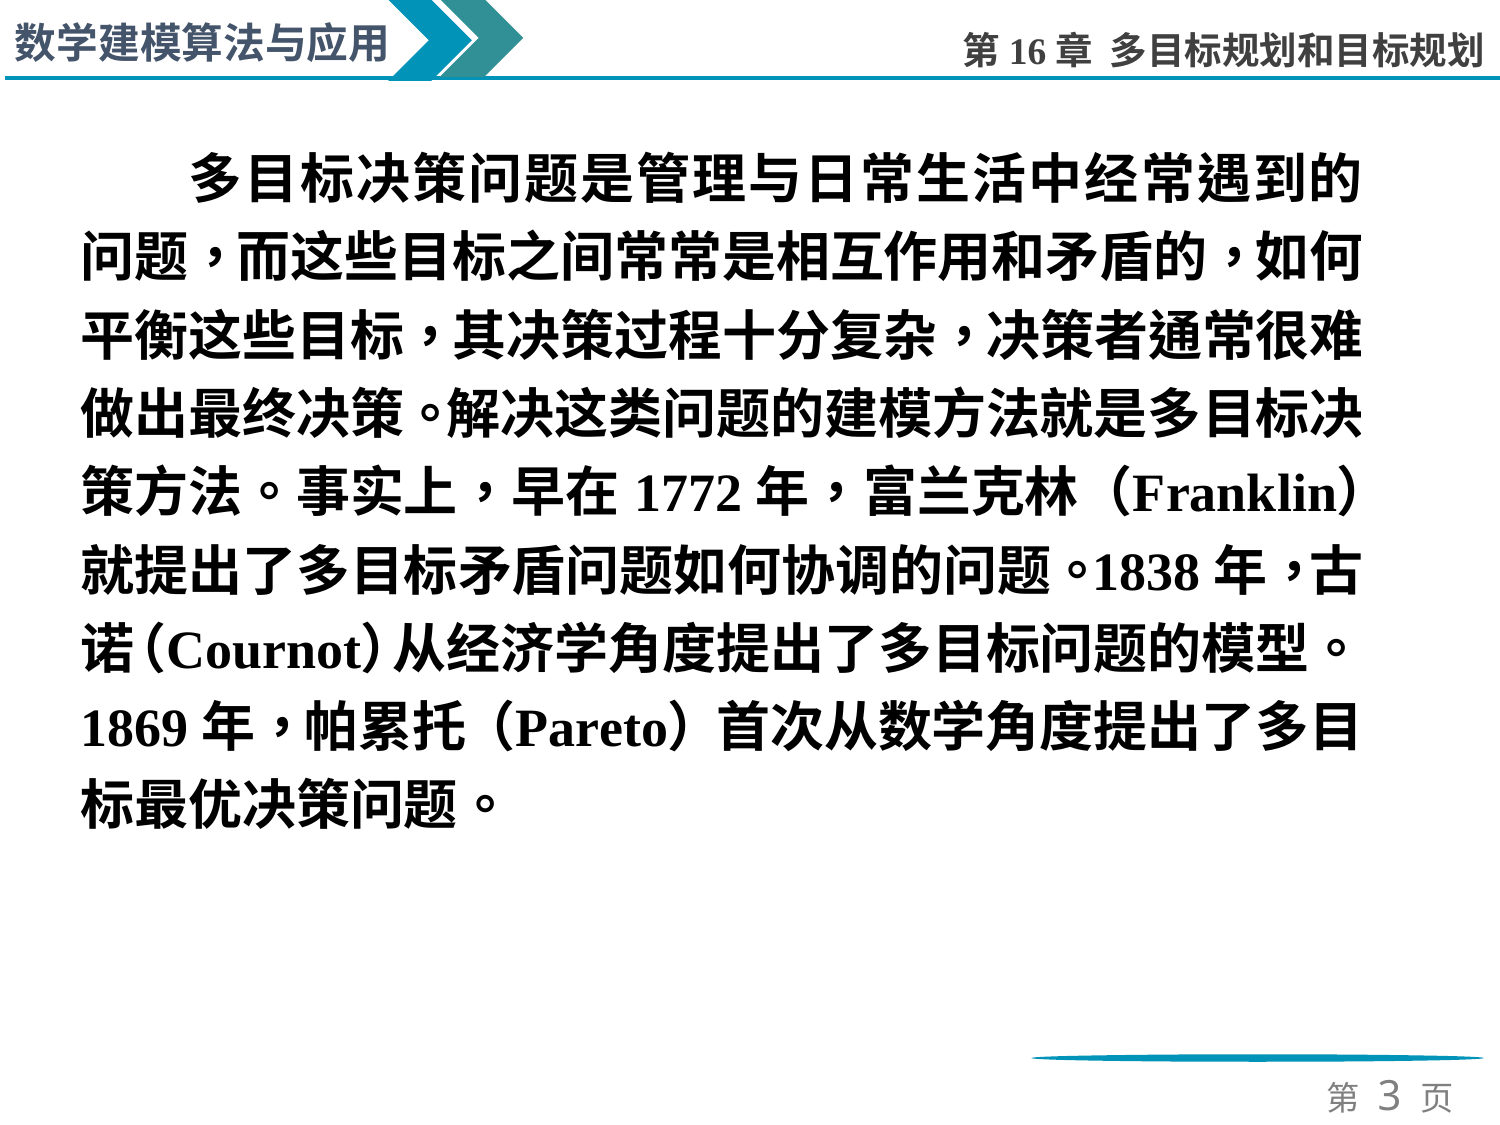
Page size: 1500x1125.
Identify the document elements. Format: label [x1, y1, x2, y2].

text_box [80, 143, 1361, 942]
